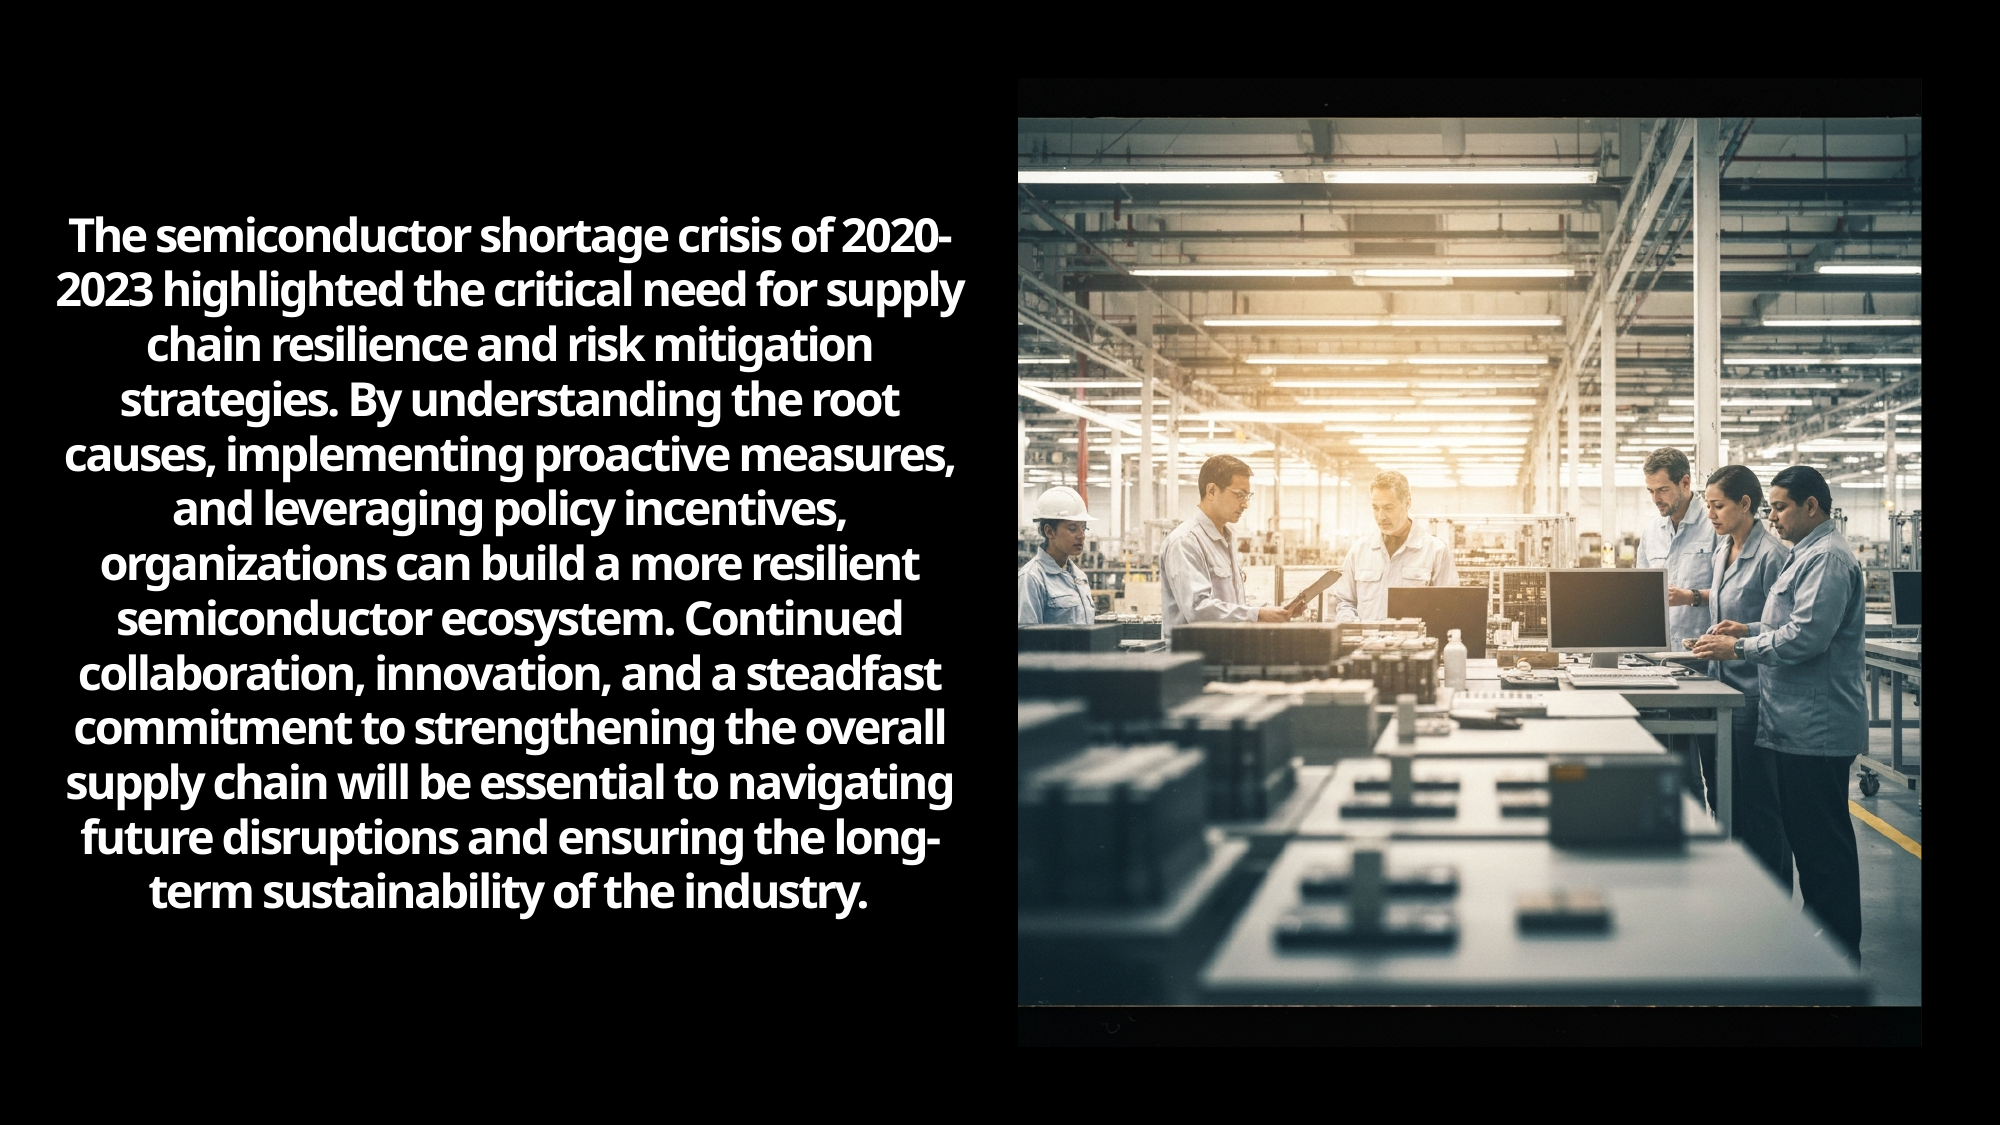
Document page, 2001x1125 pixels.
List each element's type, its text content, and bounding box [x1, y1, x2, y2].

picture [1017, 77, 1922, 1047]
text_box The semiconductor shortage crisis of 2020-2023 highlighted the critical need for supply chain resilience and risk mitigation strategies. By understanding the root causes, implementing proactive measures, and leveraging policy incentives, organizations can build a more resilient semiconductor ecosystem. Continued collaboration, innovation, and a steadfast commitment to strengthening the overall supply chain will be essential to navigating future disruptions and ensuring the long-term sustainability of the industry. [42, 206, 976, 919]
